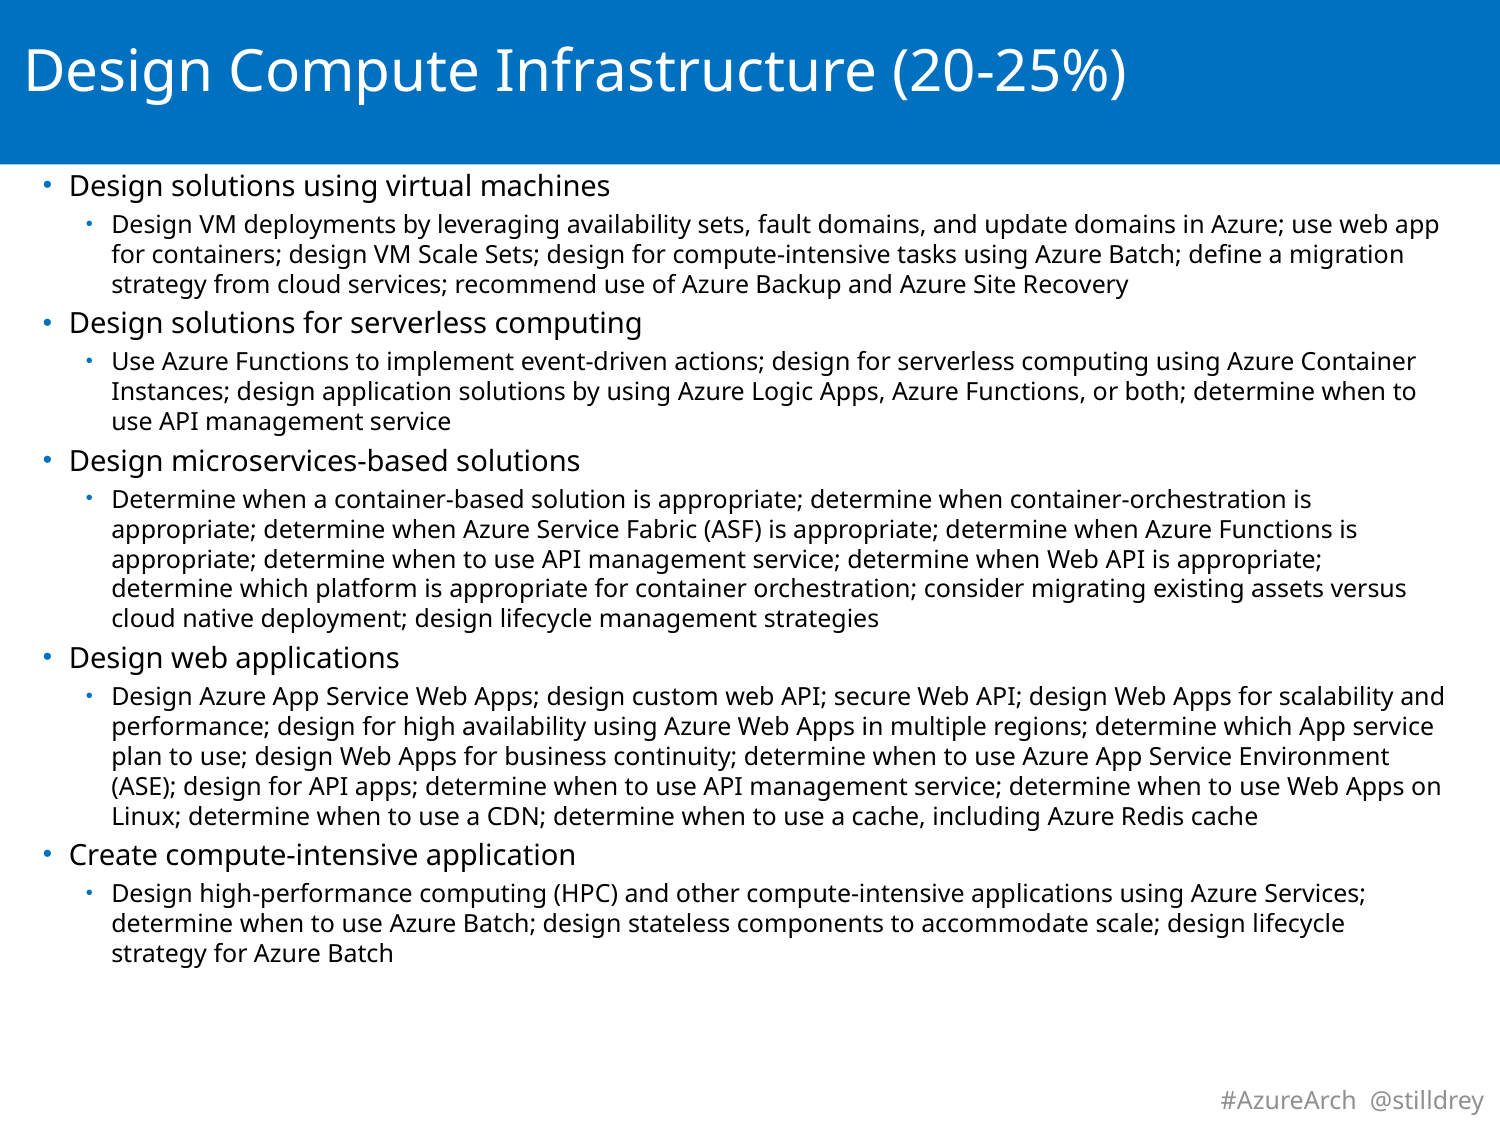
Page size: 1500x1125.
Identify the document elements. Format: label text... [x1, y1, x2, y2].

title Design Compute Infrastructure (20-25%) [22, 0, 1472, 148]
list Design solutions using virtual machines Design VM deployments by leveraging availability sets, fault domains, and update domains in Azure; use web app for containers; design VM Scale Sets; design for compute-intensive tasks using Azure Batch; define a migration strategy from cloud services; recommend use of Azure Backup and Azure Site Recovery Design solutions for serverless computing Use Azure Functions to implement event-driven actions; design for serverless computing using Azure Container Instances; design application solutions by using Azure Logic Apps, Azure Functions, or both; determine when to use API management service Design microservices-based solutions Determine when a container-based solution is appropriate; determine when container-orchestration is appropriate; determine when Azure Service Fabric (ASF) is appropriate; determine when Azure Functions is appropriate; determine when to use API management service; determine when Web API is appropriate; determine which platform is appropriate for container orchestration; consider migrating existing assets versus cloud native deployment; design lifecycle management strategies Design web applications Design Azure App Service Web Apps; design custom web API; secure Web API; design Web Apps for scalability and performance; design for high availability using Azure Web Apps in multiple regions; determine which App service plan to use; design Web Apps for business continuity; determine when to use Azure App Service Environment (ASE); design for API apps; determine when to use API management service; determine when to use Web Apps on Linux; determine when to use a CDN; determine when to use a cache, including Azure Redis cache Create compute-intensive application Design high-performance computing (HPC) and other compute-intensive applications using Azure Services; determine when to use Azure Batch; design stateless components to accommodate scale; design lifecycle strategy for Azure Batch [42, 167, 1450, 1013]
